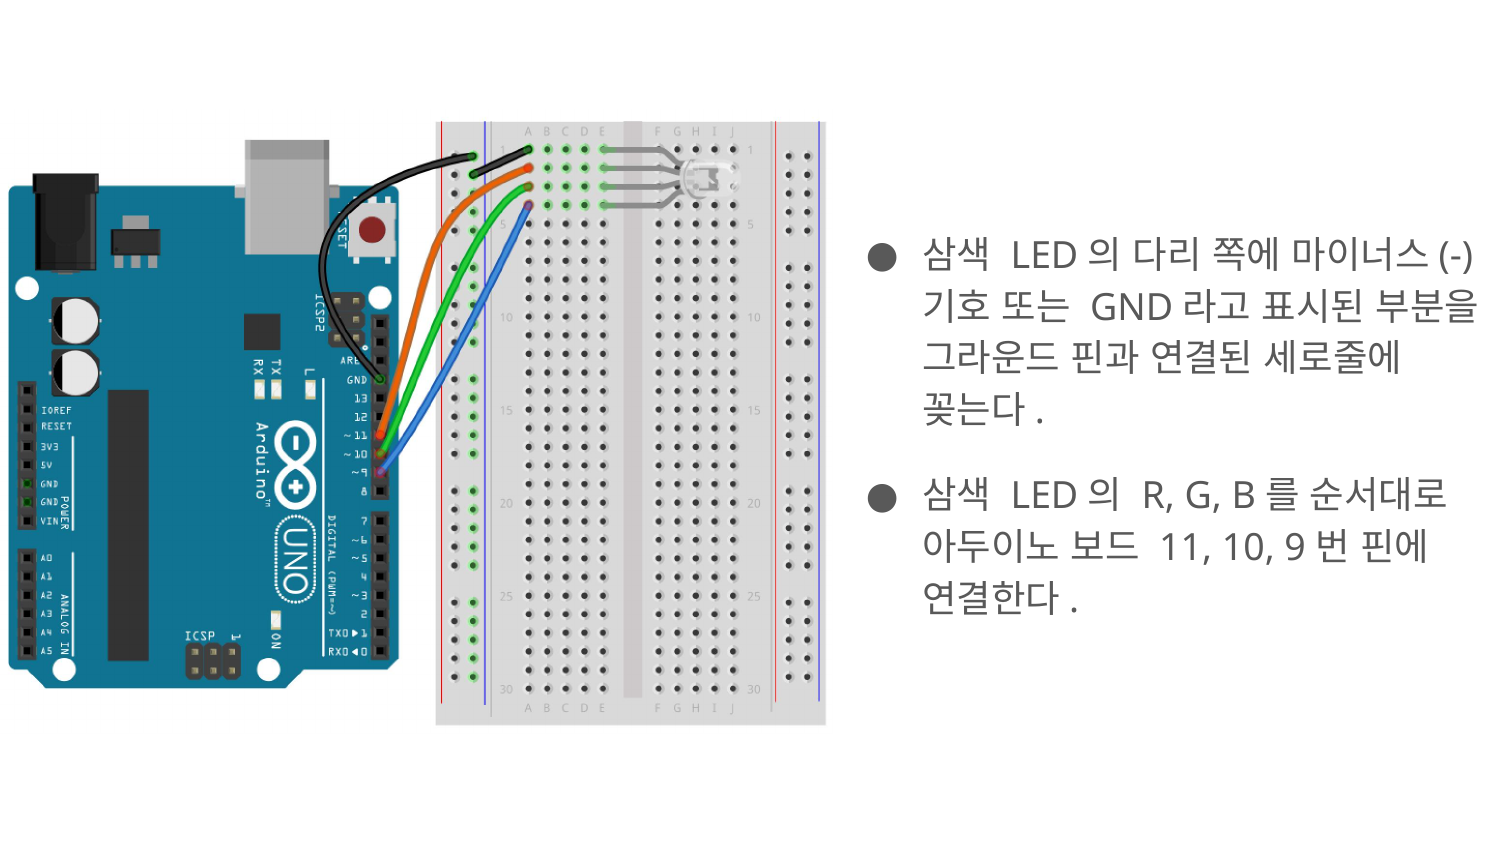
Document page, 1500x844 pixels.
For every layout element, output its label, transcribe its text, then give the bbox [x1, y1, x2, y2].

picture [0, 109, 833, 734]
list 삼색 LED의 다리 쪽에 마이너스(-) 기호 또는 GND라고 표시된 부분을 그라운드 핀과 연결된 세로줄에 꽂는다. 삼색 LED의 R, G, B를 순서대로 아두이노 보드 11, 10, 9번 핀에 연결한다. [832, 0, 1500, 844]
